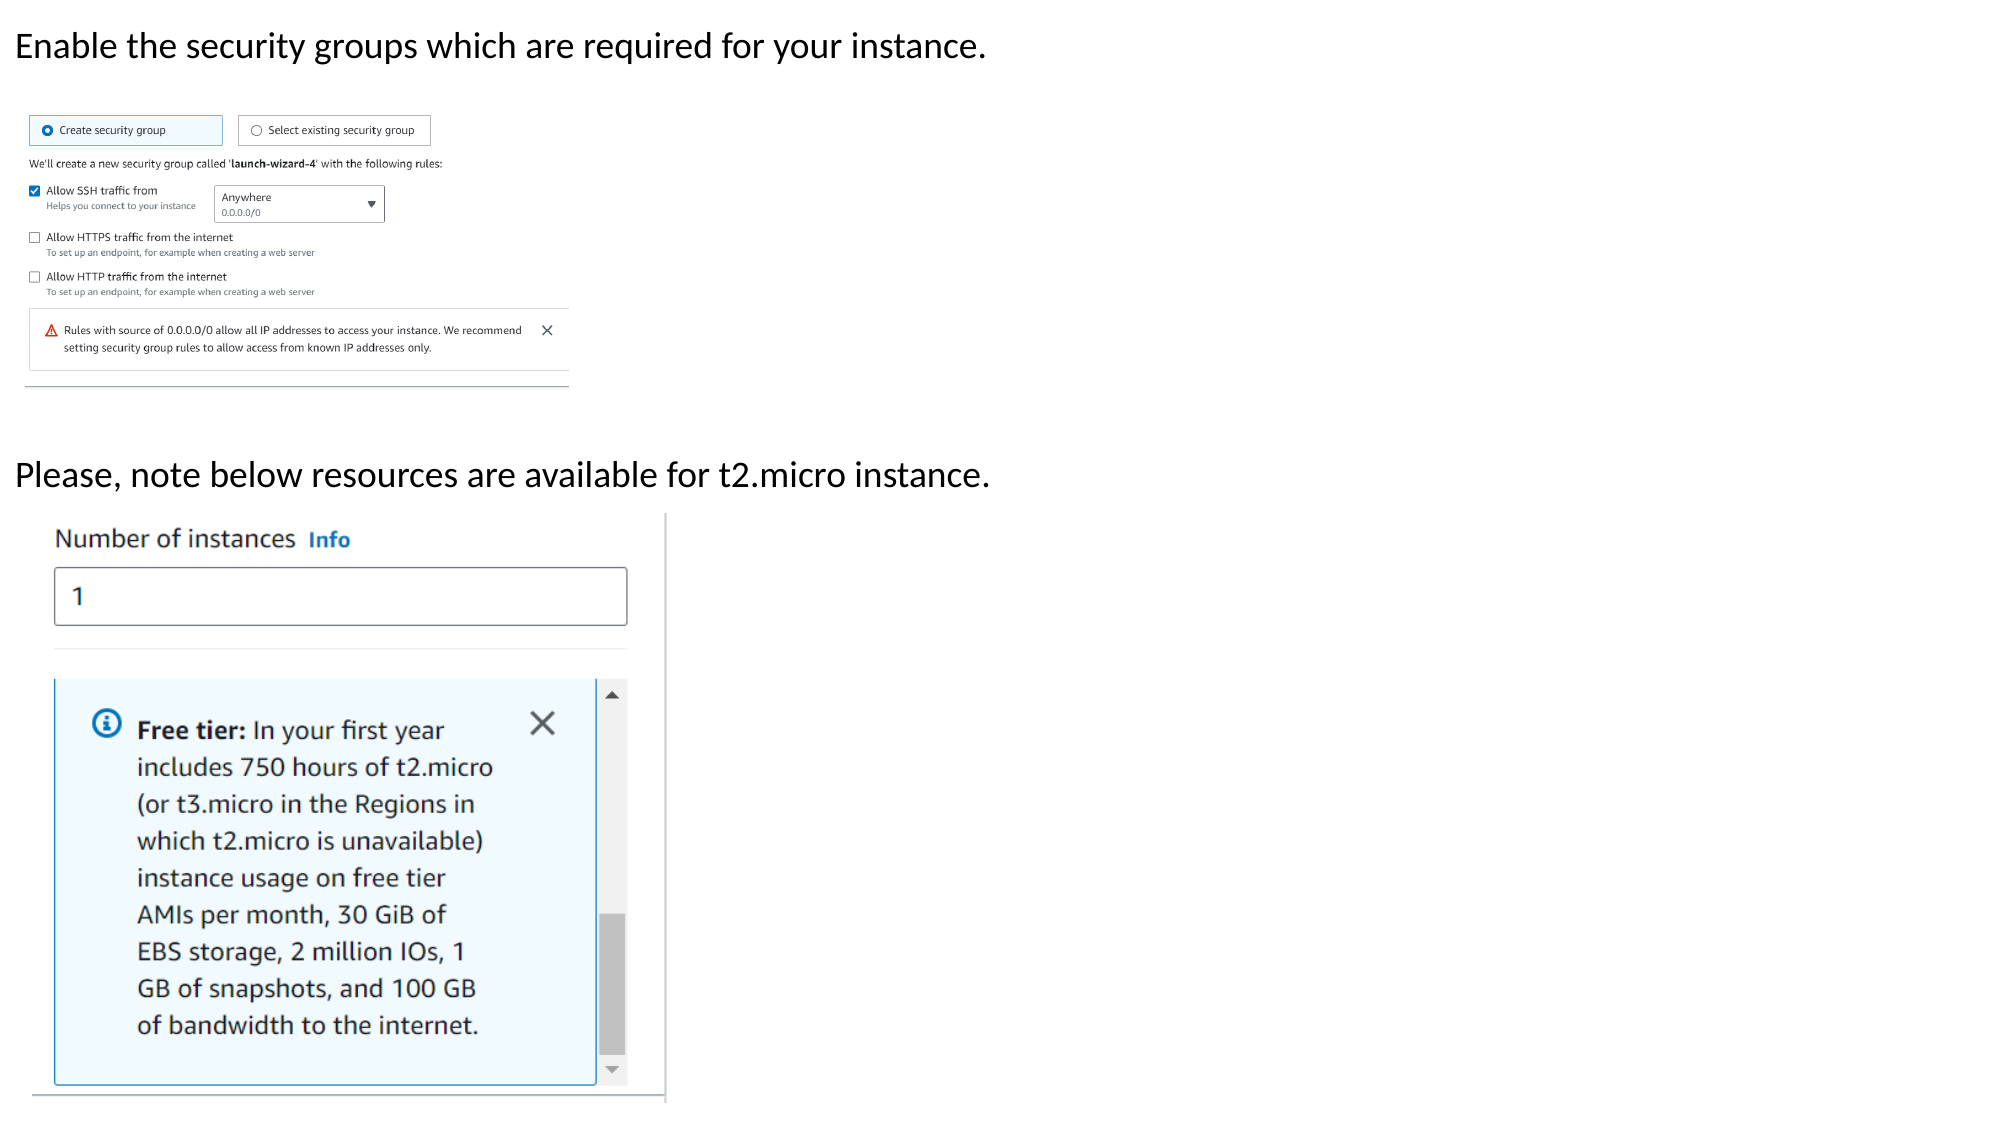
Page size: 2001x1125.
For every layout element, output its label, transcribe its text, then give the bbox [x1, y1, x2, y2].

picture [32, 513, 667, 1103]
list Enable the security groups which are required for your instance. Please, note below resources are available for t2.micro instance. [0, 18, 1863, 1014]
picture [25, 111, 569, 389]
